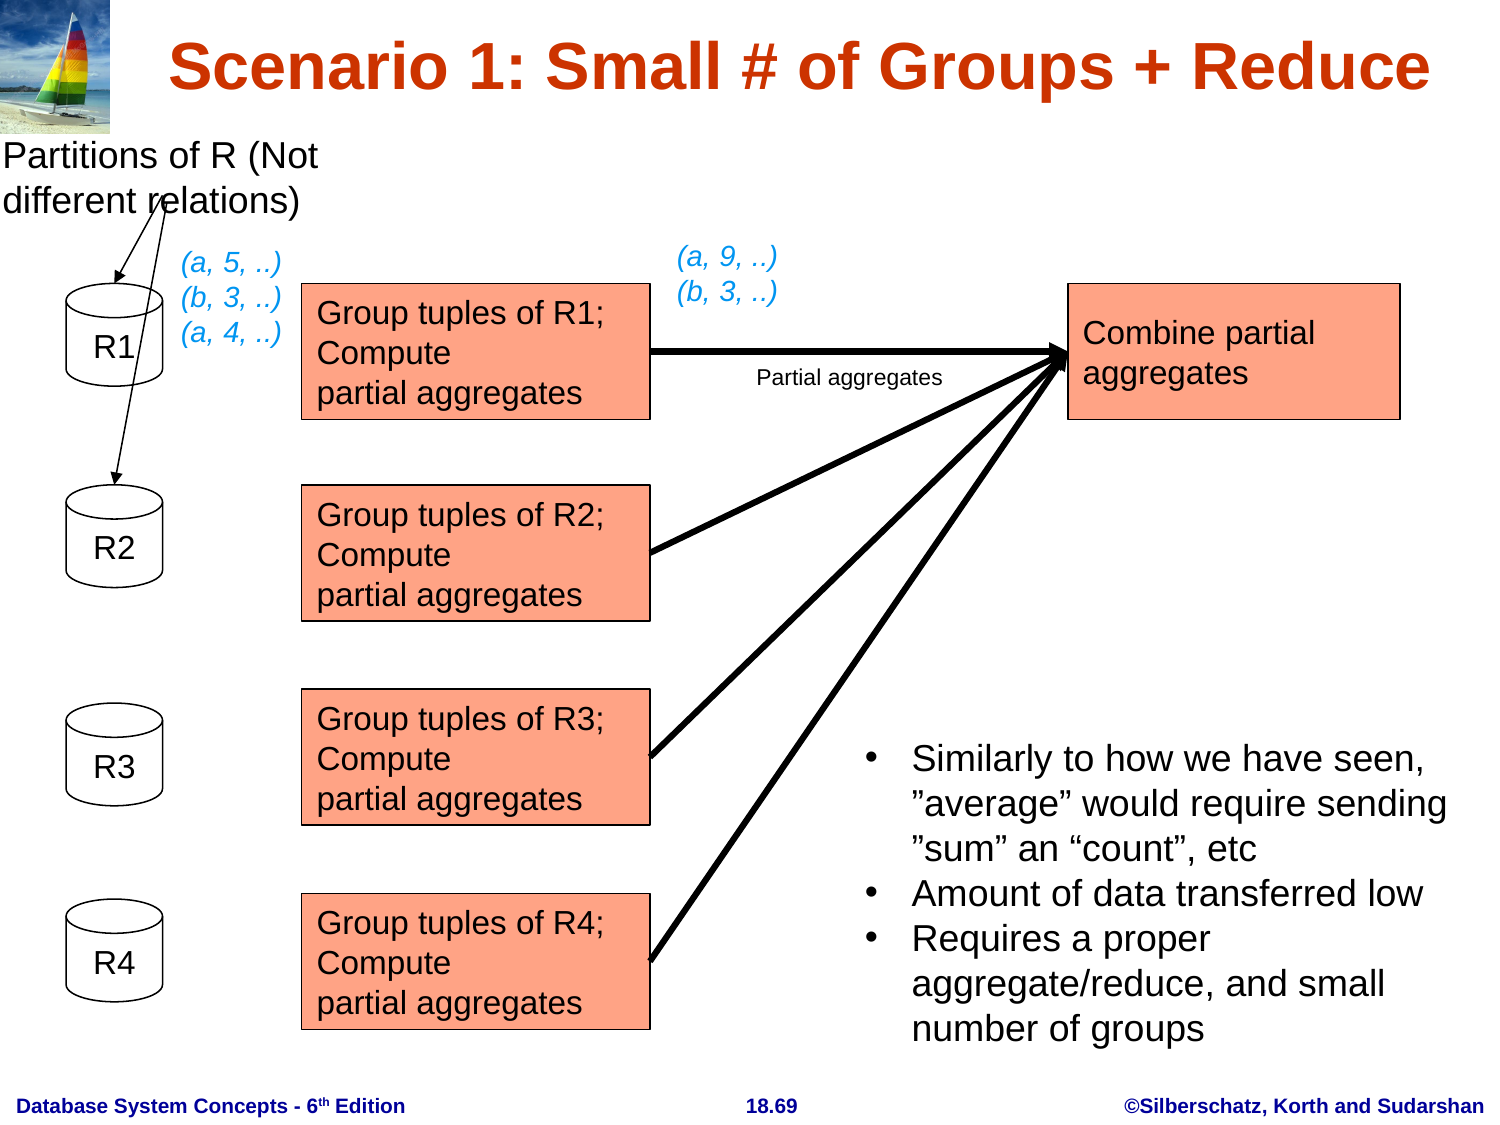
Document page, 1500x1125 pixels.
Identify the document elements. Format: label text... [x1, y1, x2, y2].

picture [0, 0, 110, 123]
text_box (a, 5, ..) (b, 3, ..) (a, 4, ..) [172, 236, 298, 356]
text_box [649, 351, 1069, 962]
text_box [113, 195, 163, 201]
title Scenario 1: Small # of Groups + Reduce [138, 9, 1464, 111]
text_box Group tuples of R4; Compute partial aggregates [301, 893, 650, 1030]
text_box R2 [66, 484, 163, 588]
text_box (a, 9, ..) (b, 3, ..) [662, 229, 794, 315]
text_box Group tuples of R3; Compute partial aggregates [301, 688, 644, 826]
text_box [113, 201, 168, 520]
text_box Group tuples of R2; Compute partial aggregates [301, 484, 643, 621]
text_box Partitions of R (Not different relations) [0, 123, 447, 229]
text_box R1 [66, 283, 108, 387]
text_box R3 [66, 703, 163, 806]
text_box Combine partial aggregates [1067, 283, 1400, 420]
text_box Group tuples of R1; Compute partial aggregates [301, 283, 650, 420]
text_box Similarly to how we have seen, ”average” would require sending ”sum” an “count”, etc Amount of data transferred low Requires a proper aggregate/reduce, and small number of groups [849, 726, 1464, 1057]
text_box R4 [66, 899, 163, 1002]
